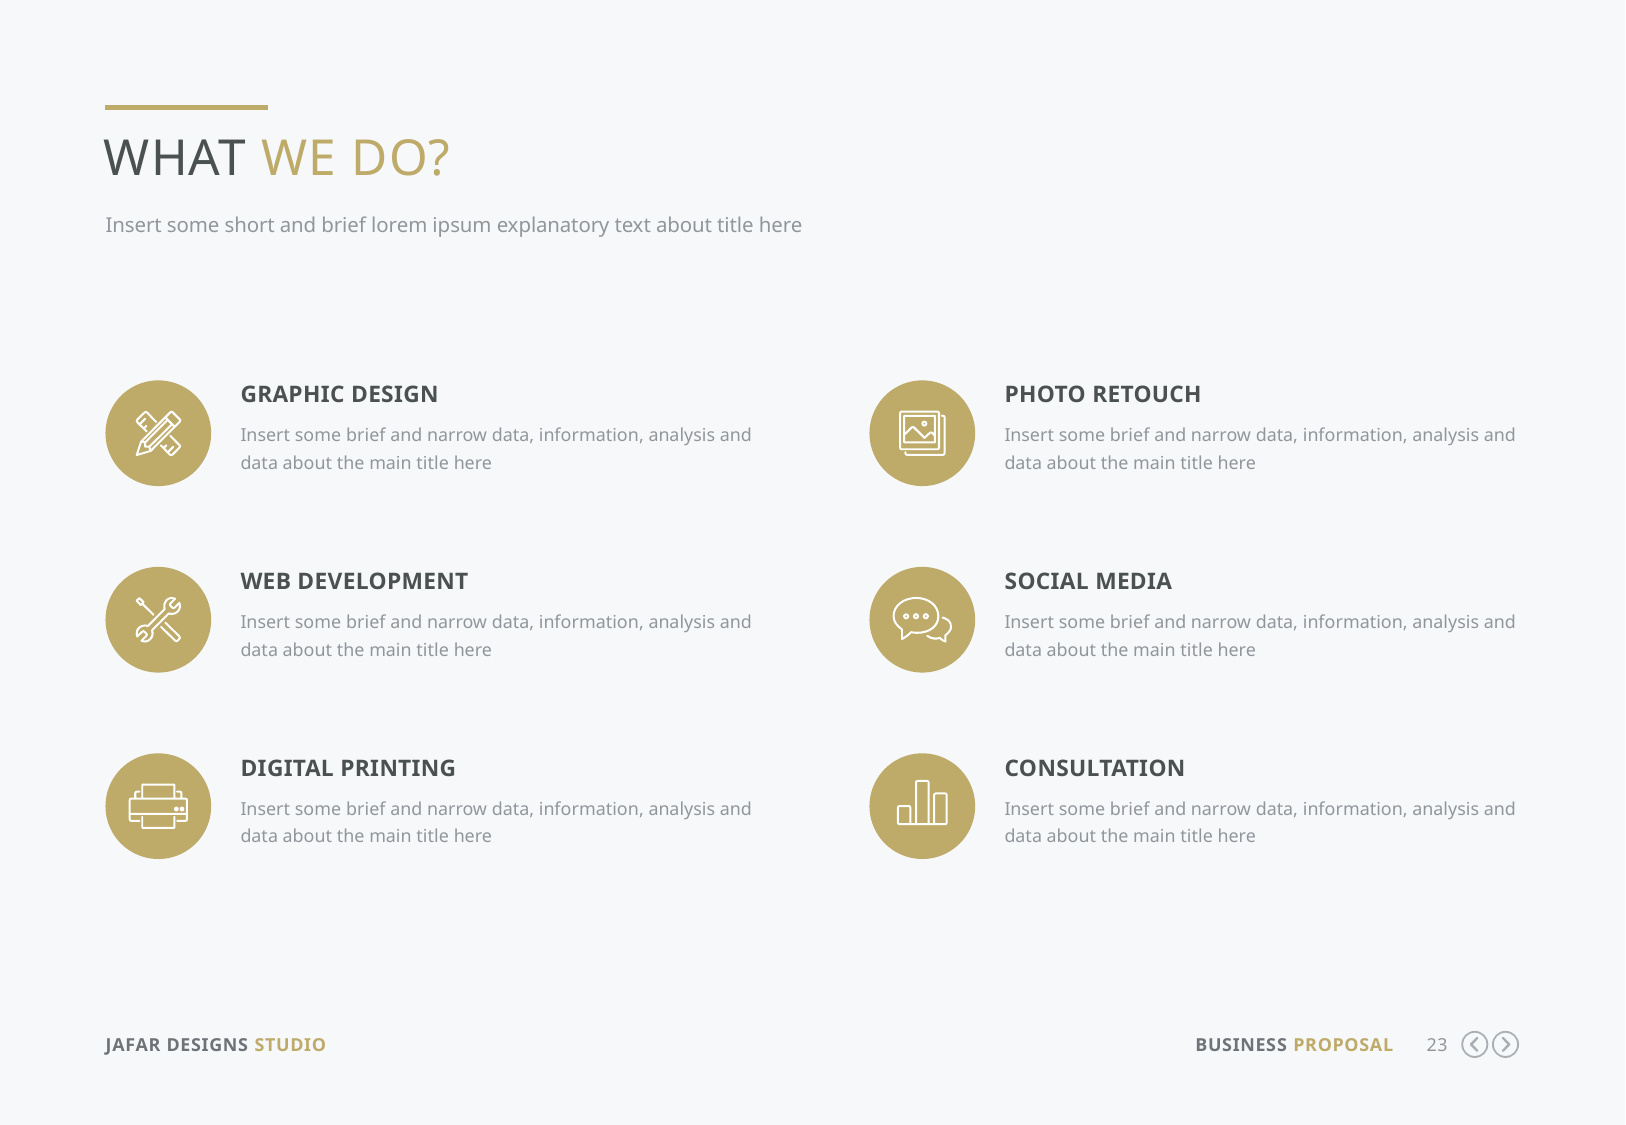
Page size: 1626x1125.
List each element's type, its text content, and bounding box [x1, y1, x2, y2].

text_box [105, 753, 212, 859]
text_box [1004, 753, 1519, 848]
list Insert some short and brief lorem ipsum explanatory text about title here [105, 209, 1519, 241]
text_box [1004, 379, 1519, 474]
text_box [240, 753, 755, 848]
list What We Do? [103, 125, 1518, 188]
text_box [869, 753, 976, 859]
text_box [1004, 566, 1519, 661]
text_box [869, 566, 976, 673]
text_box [105, 380, 212, 487]
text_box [105, 566, 212, 673]
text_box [240, 566, 755, 661]
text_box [869, 380, 976, 487]
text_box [240, 379, 755, 474]
